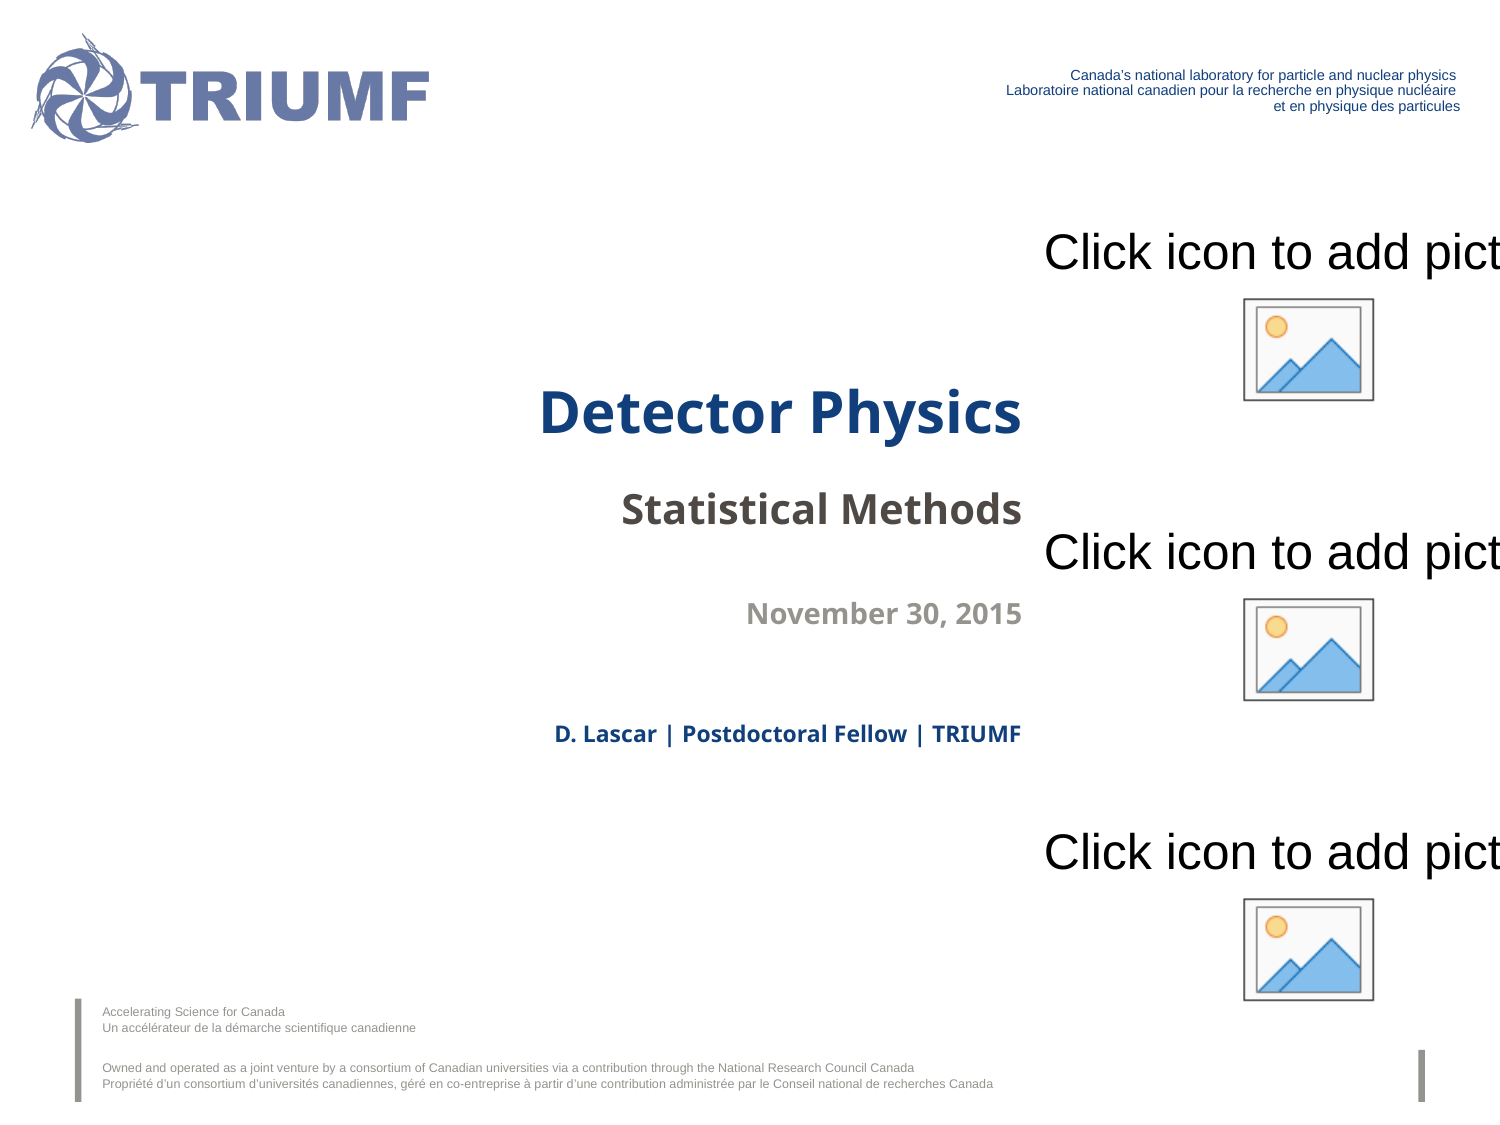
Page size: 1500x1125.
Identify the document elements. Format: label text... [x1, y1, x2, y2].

list Detector Physics [40, 367, 1038, 474]
list Statistical Methods [40, 474, 1038, 551]
picture [1152, 512, 1466, 788]
list November 30, 2015 [40, 587, 1038, 663]
list D. Lascar | Postdoctoral Fellow | TRIUMF [40, 712, 1038, 801]
picture [1152, 212, 1466, 488]
picture [1152, 812, 1466, 1088]
